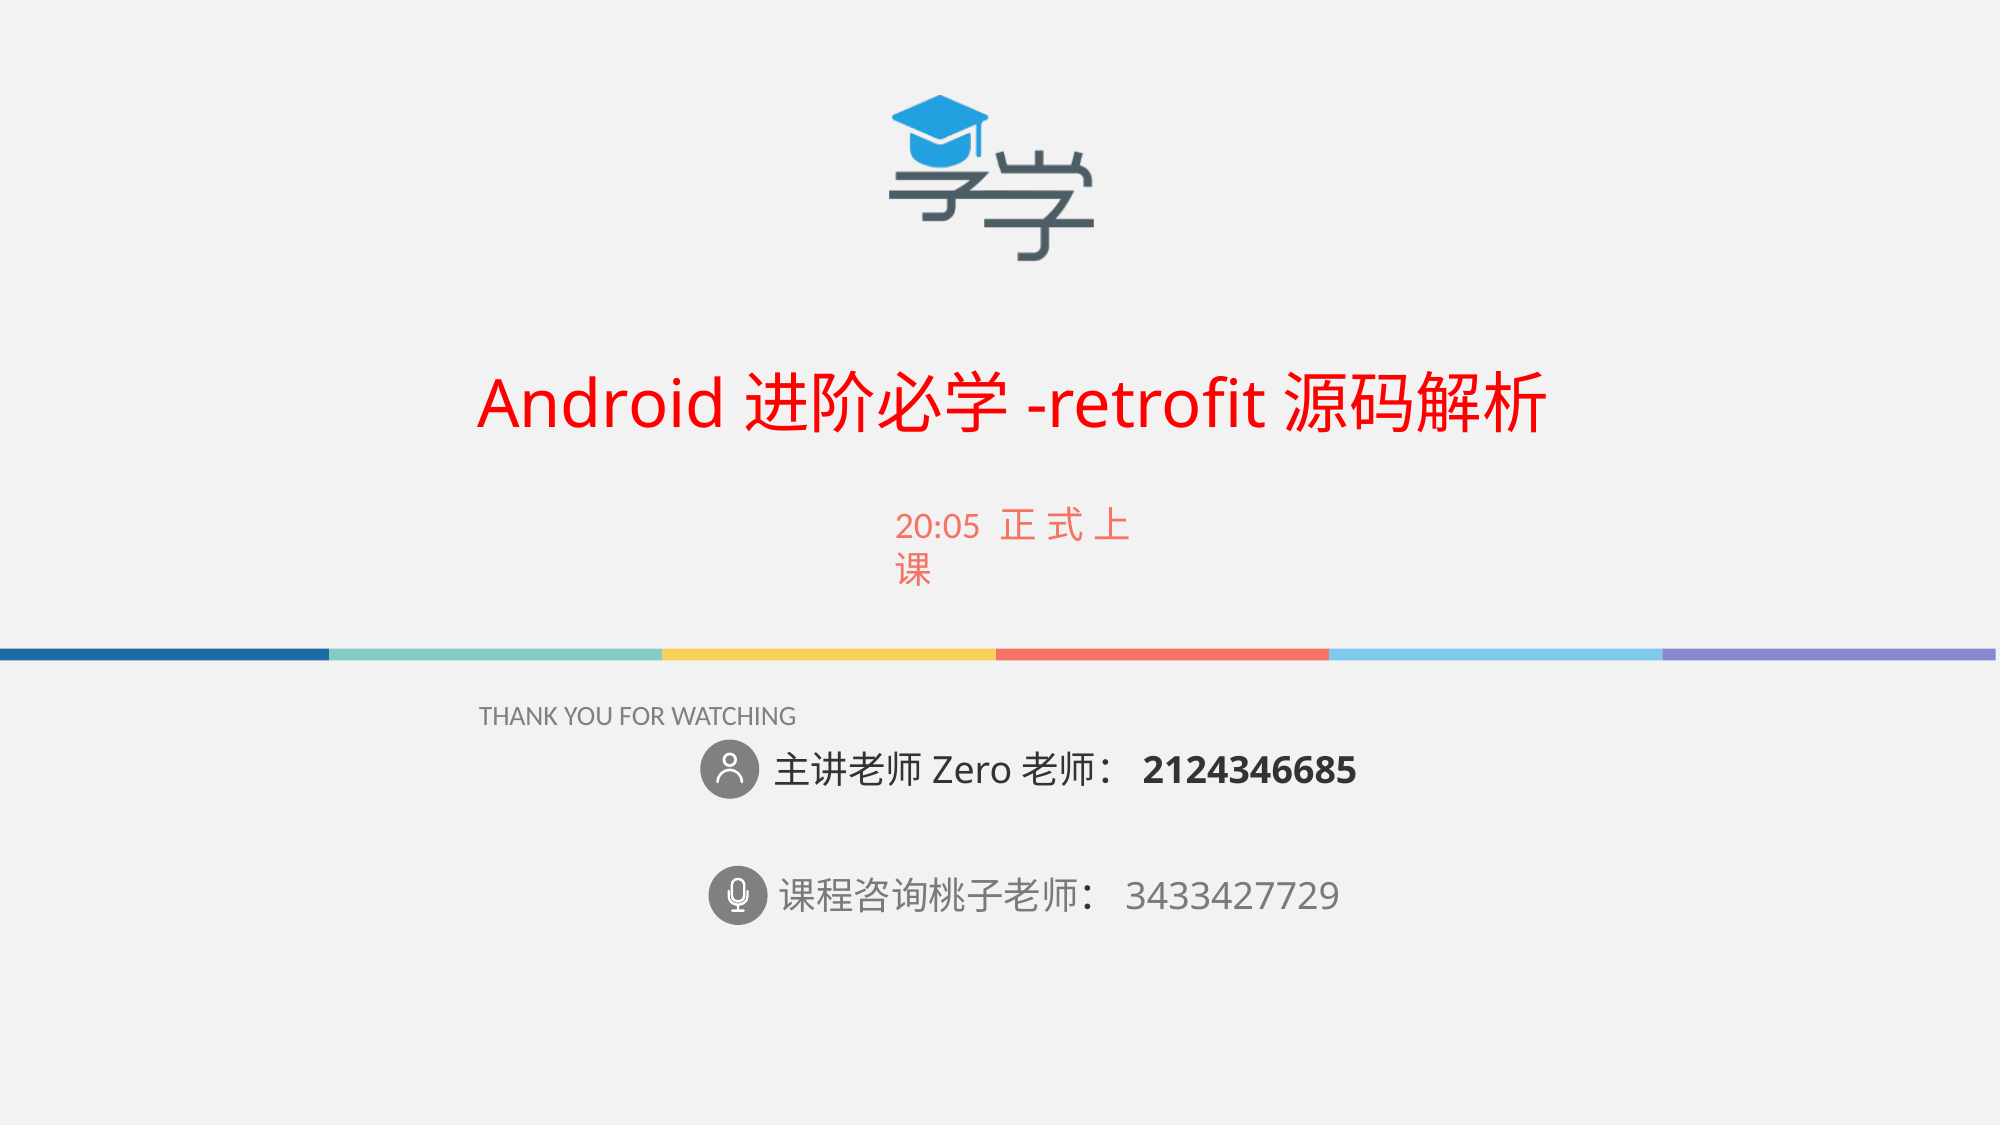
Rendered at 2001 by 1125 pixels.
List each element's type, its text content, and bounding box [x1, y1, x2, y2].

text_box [700, 738, 1372, 800]
text_box Android进阶必学-retrofit源码解析 [364, 305, 1663, 448]
text_box 20:05正式上课 [880, 494, 1146, 554]
picture [881, 68, 1101, 288]
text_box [708, 864, 1354, 926]
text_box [0, 648, 1997, 661]
text_box THANK YOU FOR WATCHING [463, 690, 1465, 739]
